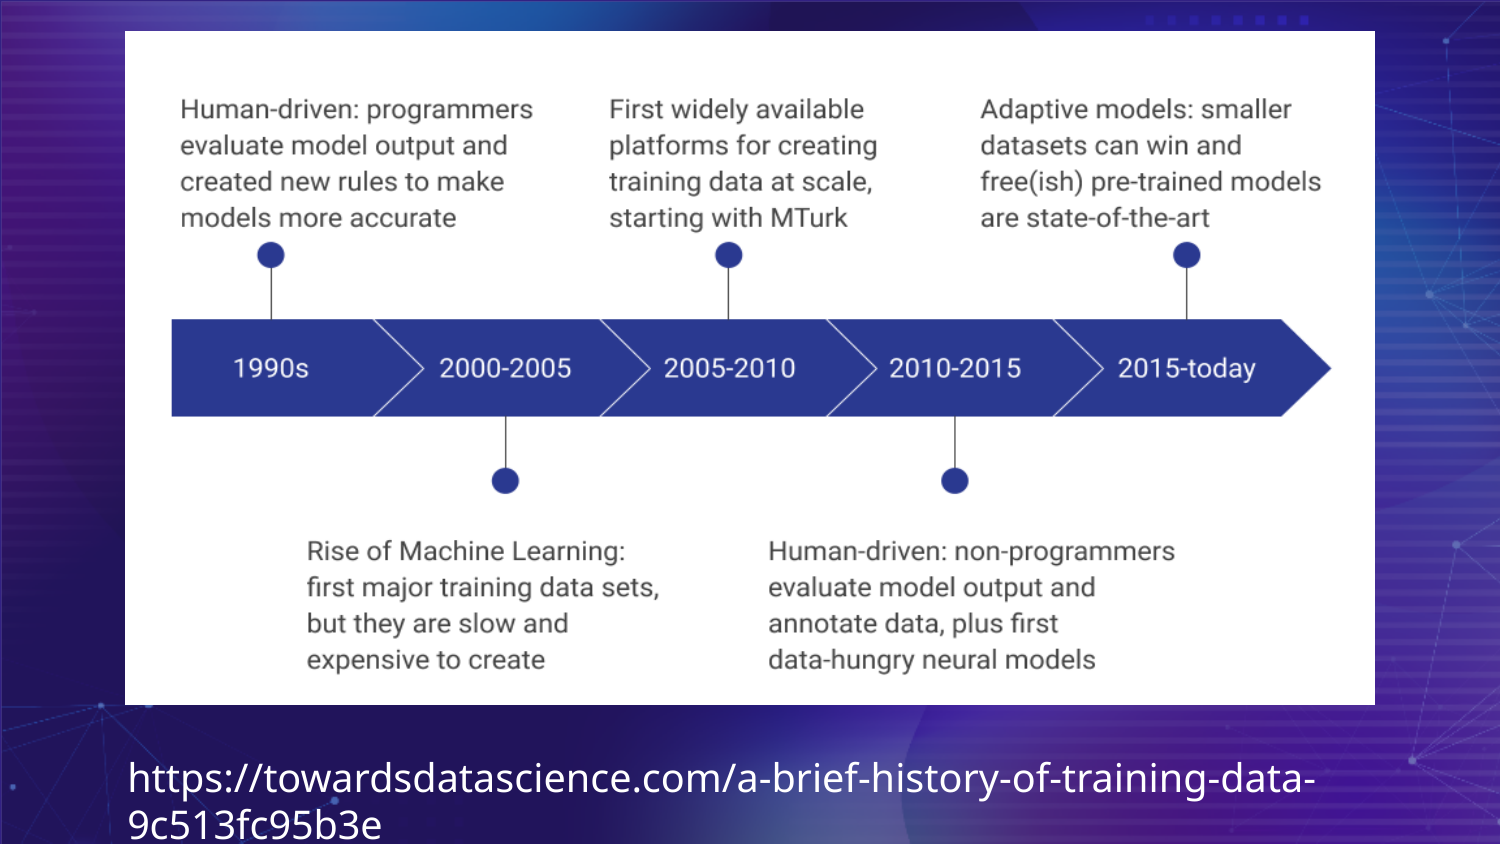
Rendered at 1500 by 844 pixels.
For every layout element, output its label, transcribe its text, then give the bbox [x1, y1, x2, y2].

picture [125, 30, 1375, 706]
text_box https://towardsdatascience.com/a-brief-history-of-training-data-9c513fc95b3e [112, 737, 1388, 800]
